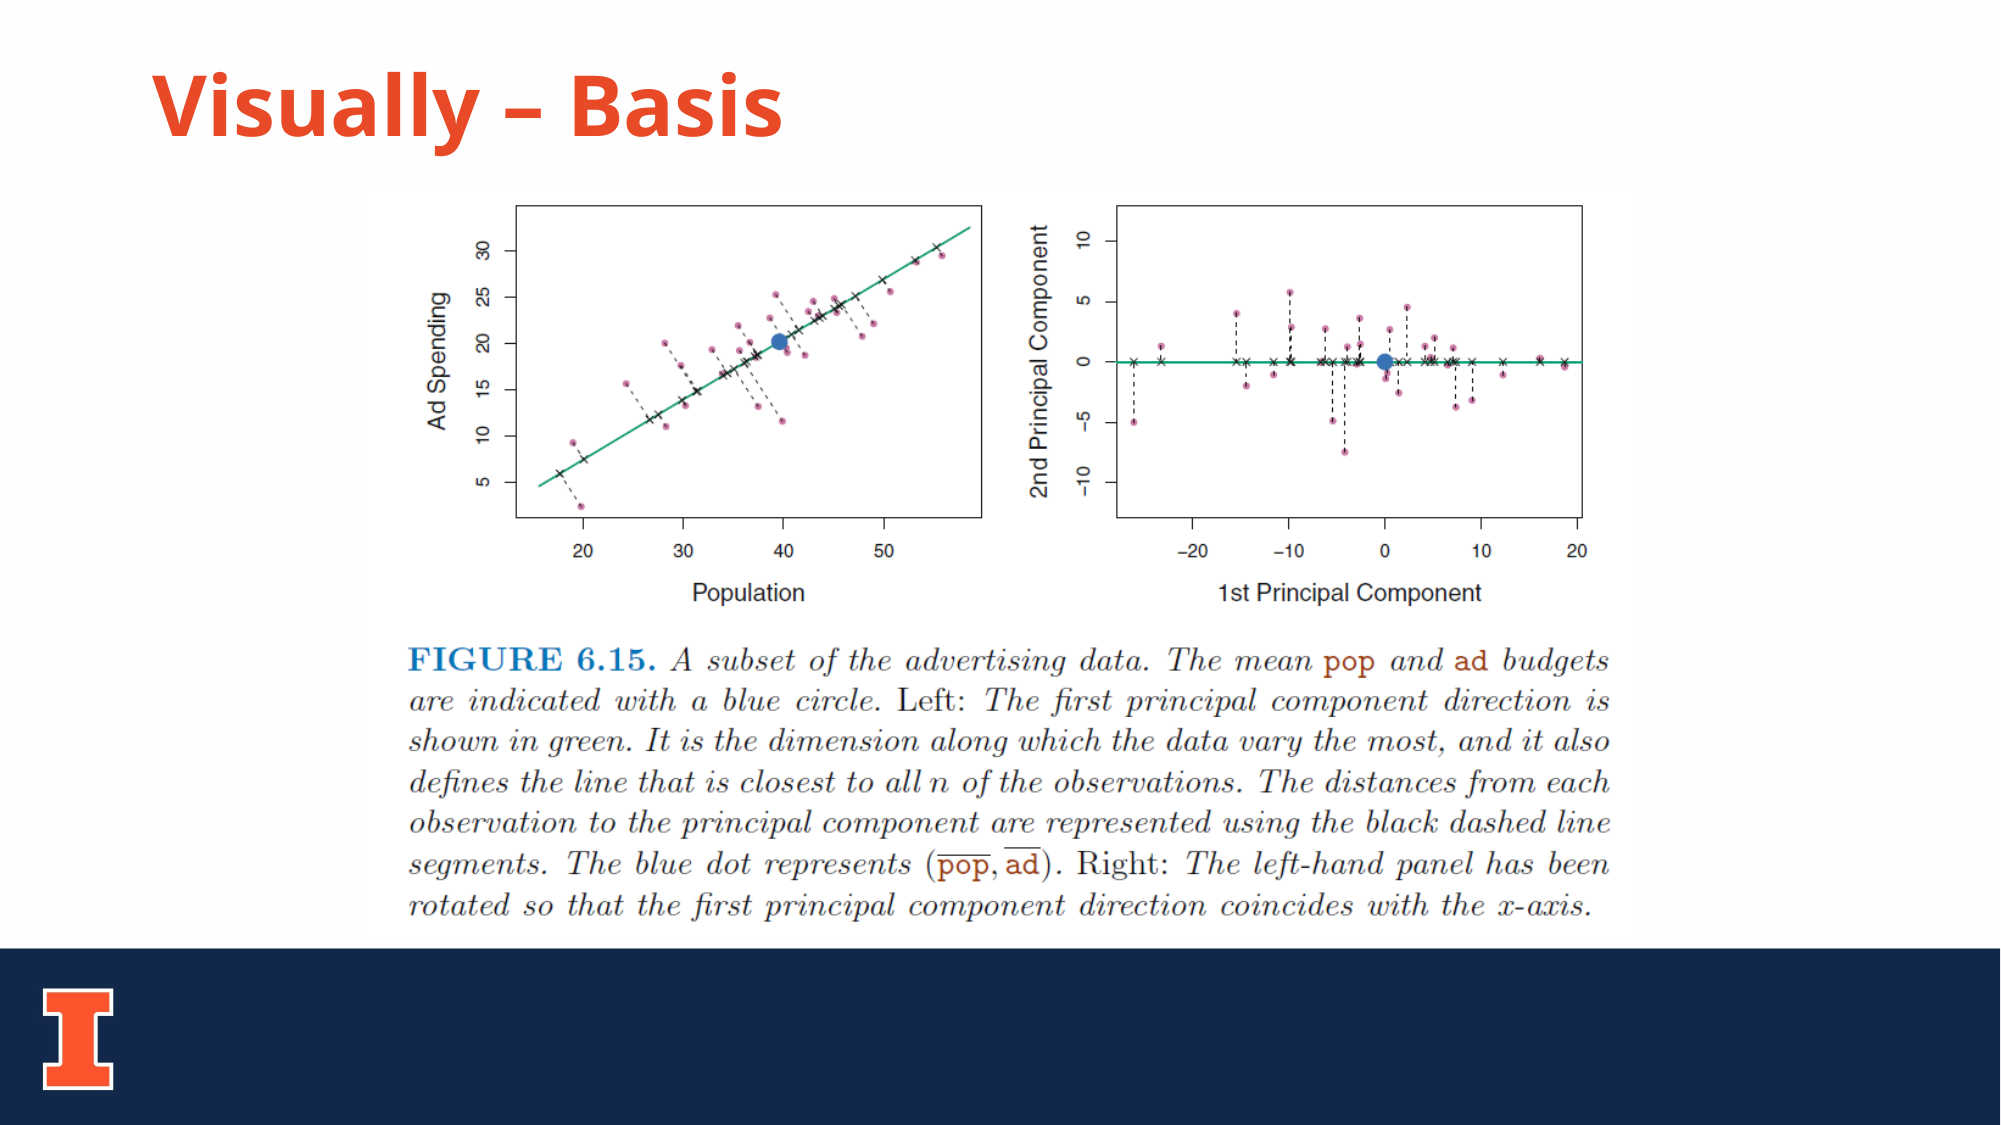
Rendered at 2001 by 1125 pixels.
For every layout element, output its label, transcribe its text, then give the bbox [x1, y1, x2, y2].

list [361, 187, 1639, 940]
picture [0, 0, 2001, 1125]
title Visually – Basis [137, 56, 1863, 163]
